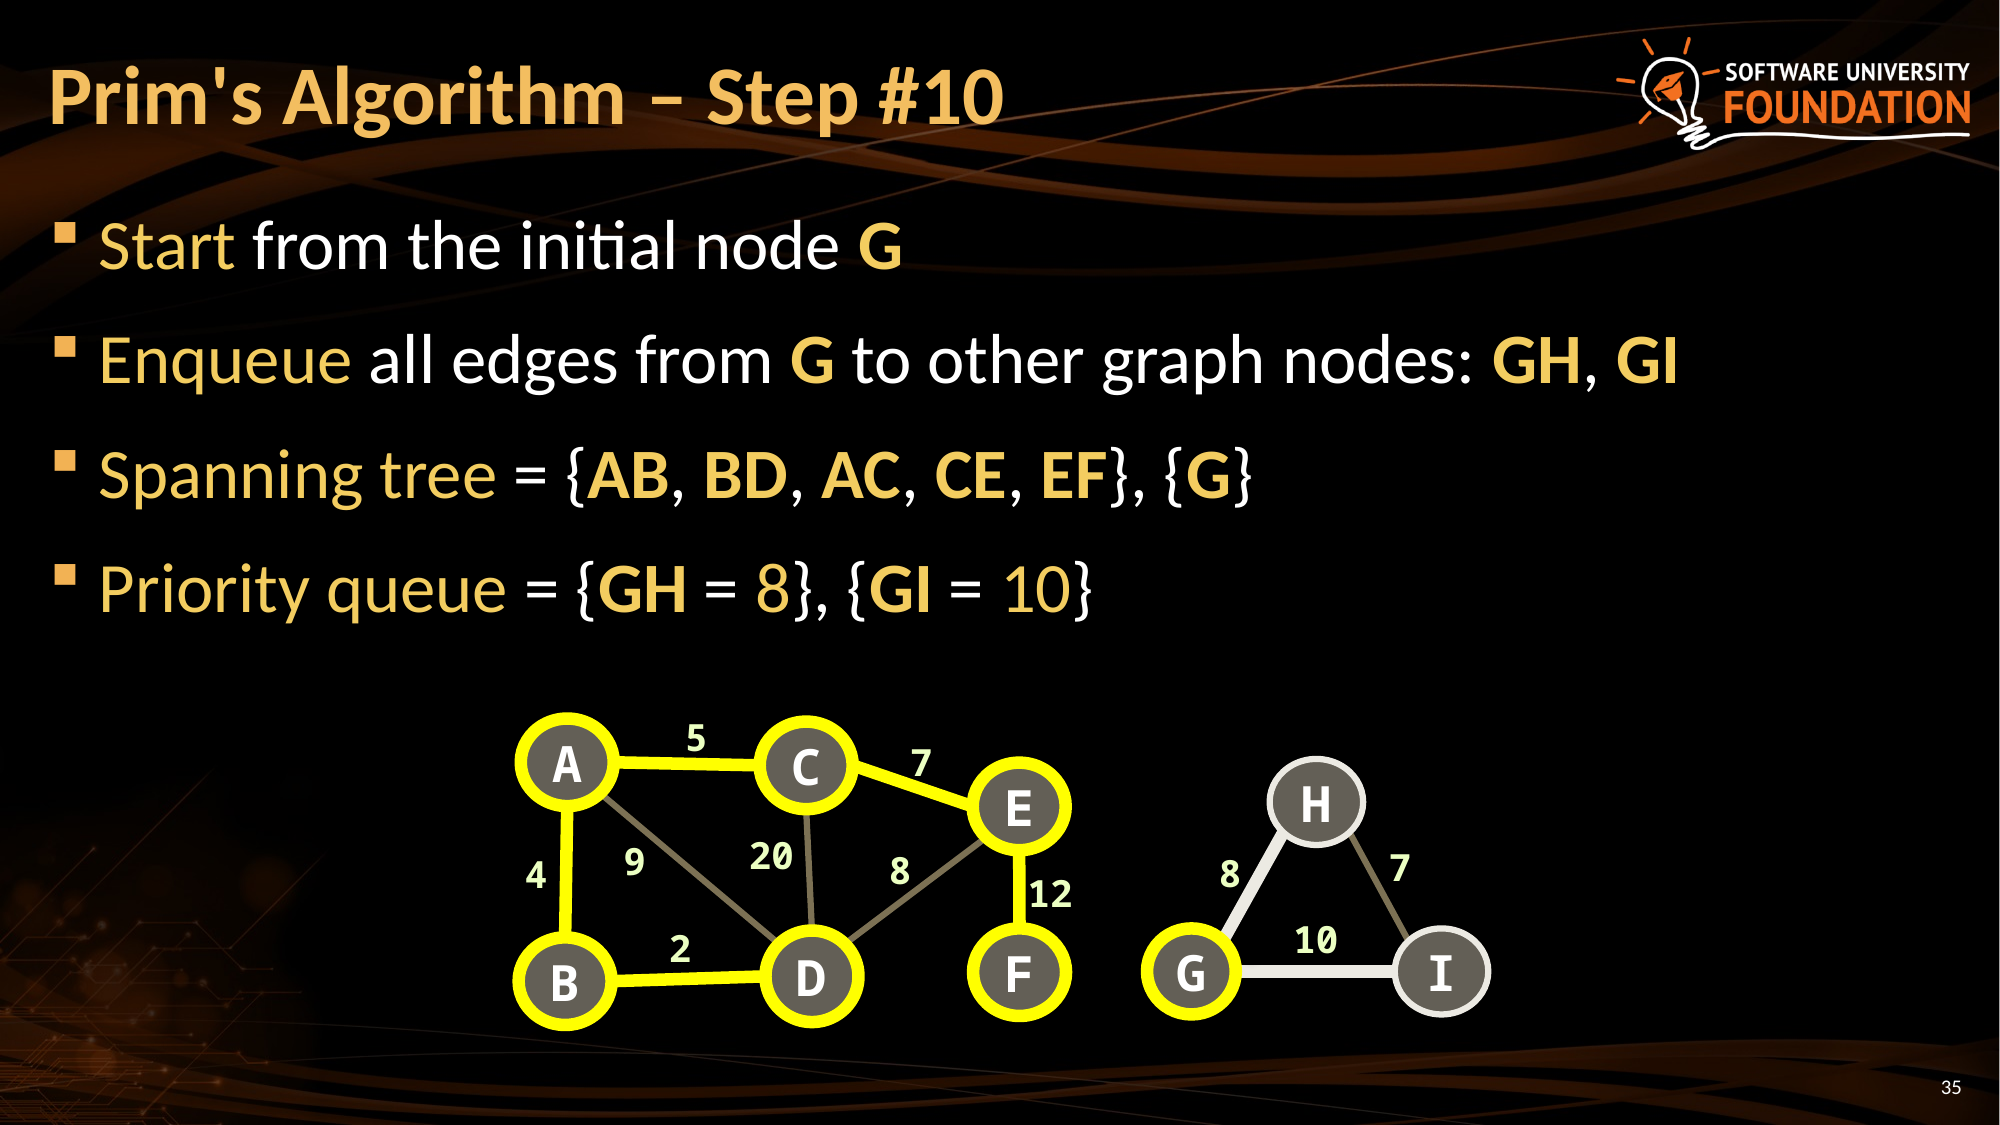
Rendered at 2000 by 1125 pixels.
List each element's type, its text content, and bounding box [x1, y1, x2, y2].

list Start from the initial node G Enqueue all edges from G to other graph nodes: GH, GI Spanning tree = {AB, BD, AC, CE, EF}, {G} Priority queue = {GH = 8}, {GI = 10} [31, 188, 1968, 1103]
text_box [510, 706, 1489, 1025]
picture [0, 0, 2000, 1125]
title Prim's Algorithm – Step #10 [30, 6, 1602, 189]
